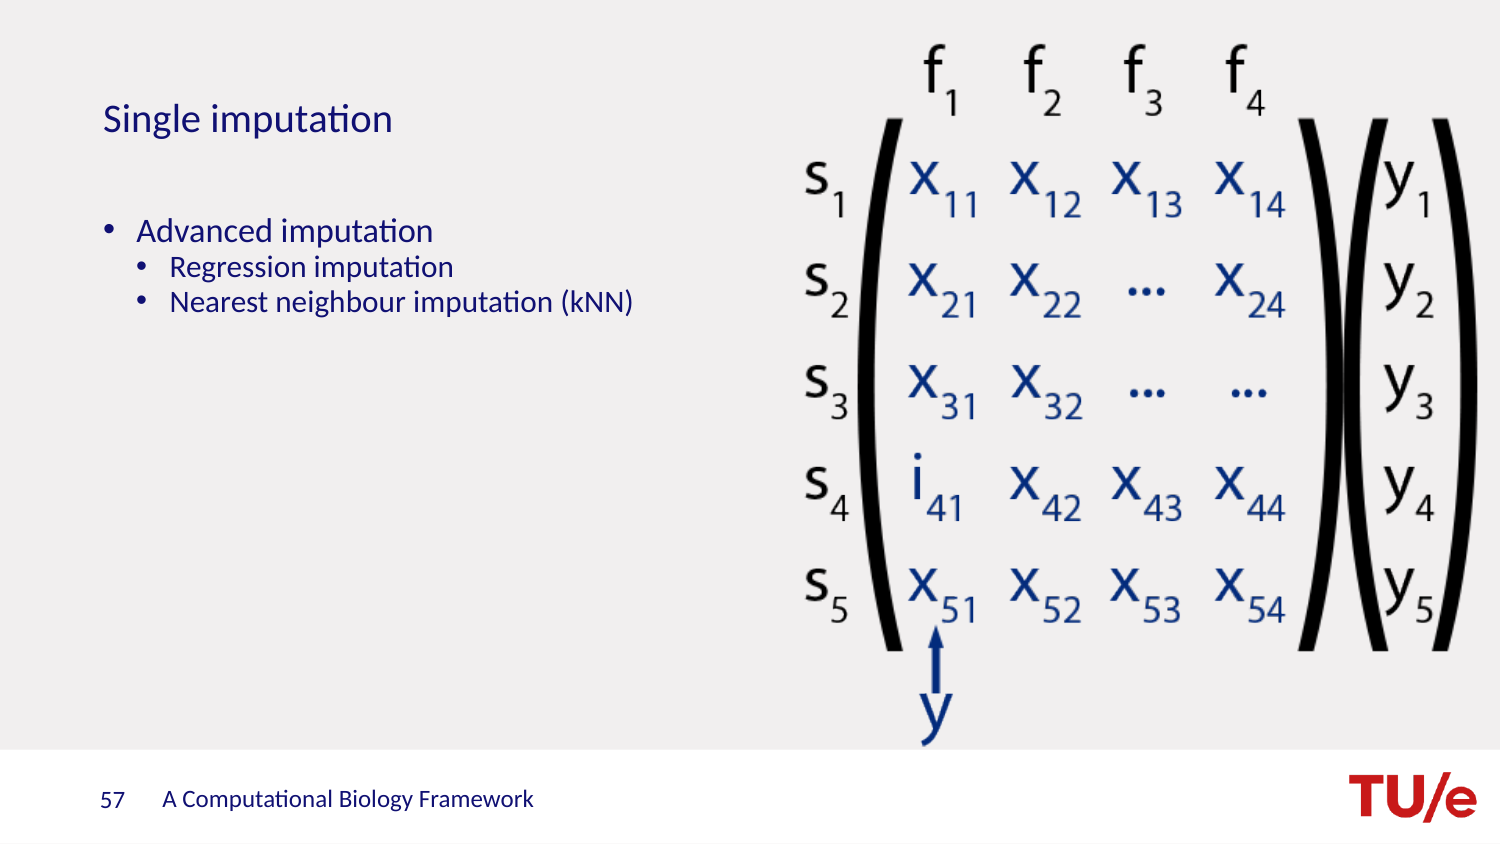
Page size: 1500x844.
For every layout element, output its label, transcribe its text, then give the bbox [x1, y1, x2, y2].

picture [1336, 759, 1489, 835]
picture [750, 0, 1500, 750]
list Single imputation Advanced imputation Regression imputation Nearest neighbour imputation (kNN) [103, 102, 694, 750]
slide_number 57 [100, 783, 199, 841]
footer A Computational Biology Framework [162, 782, 1267, 841]
